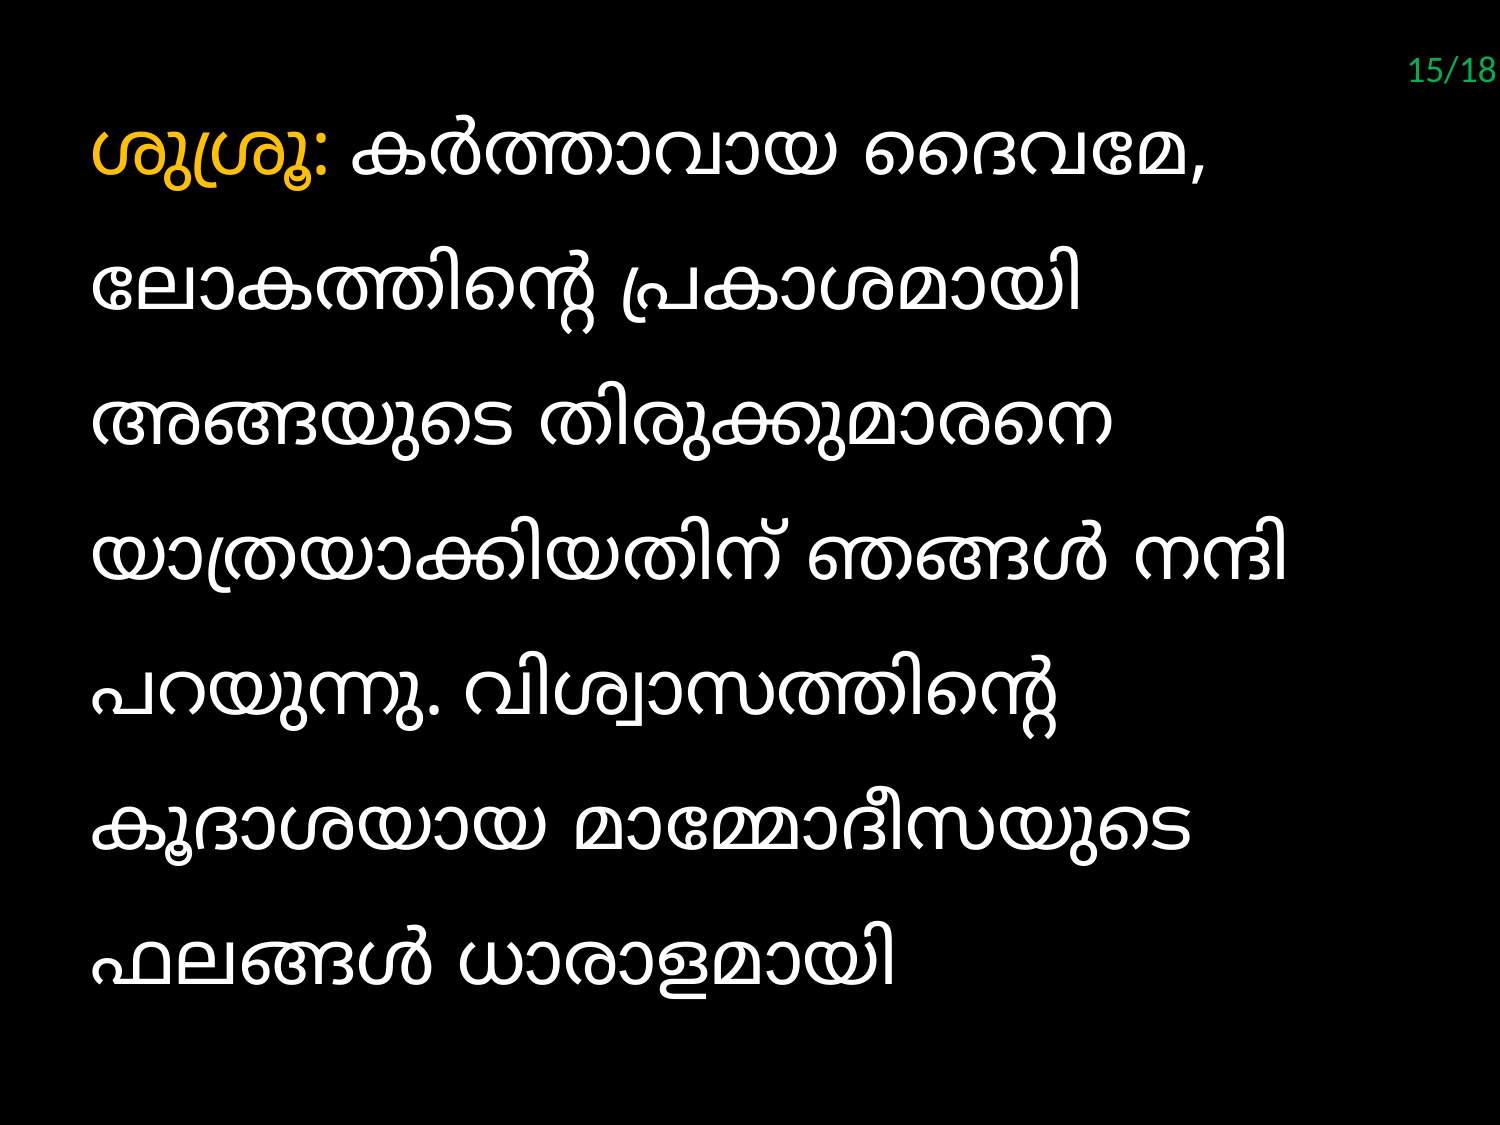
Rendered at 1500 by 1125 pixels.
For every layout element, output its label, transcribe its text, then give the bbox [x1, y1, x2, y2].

text_box 15/18 [1391, 37, 1500, 98]
list ശുശ്രൂ: കര്‍ത്താവായ ദൈവമേ, ലോകത്തിന്‍റെ പ്രകാശമായി അങ്ങയുടെ തിരുക്കുമാരനെ യാത്രയാക്കിയതിന് ഞങ്ങള്‍ നന്ദി പറയുന്നു. വിശ്വാസത്തിന്‍റെ കൂദാശയായ മാമ്മോദീസയുടെ ഫലങ്ങള്‍ ധാരാളമായി [75, 50, 1500, 1005]
